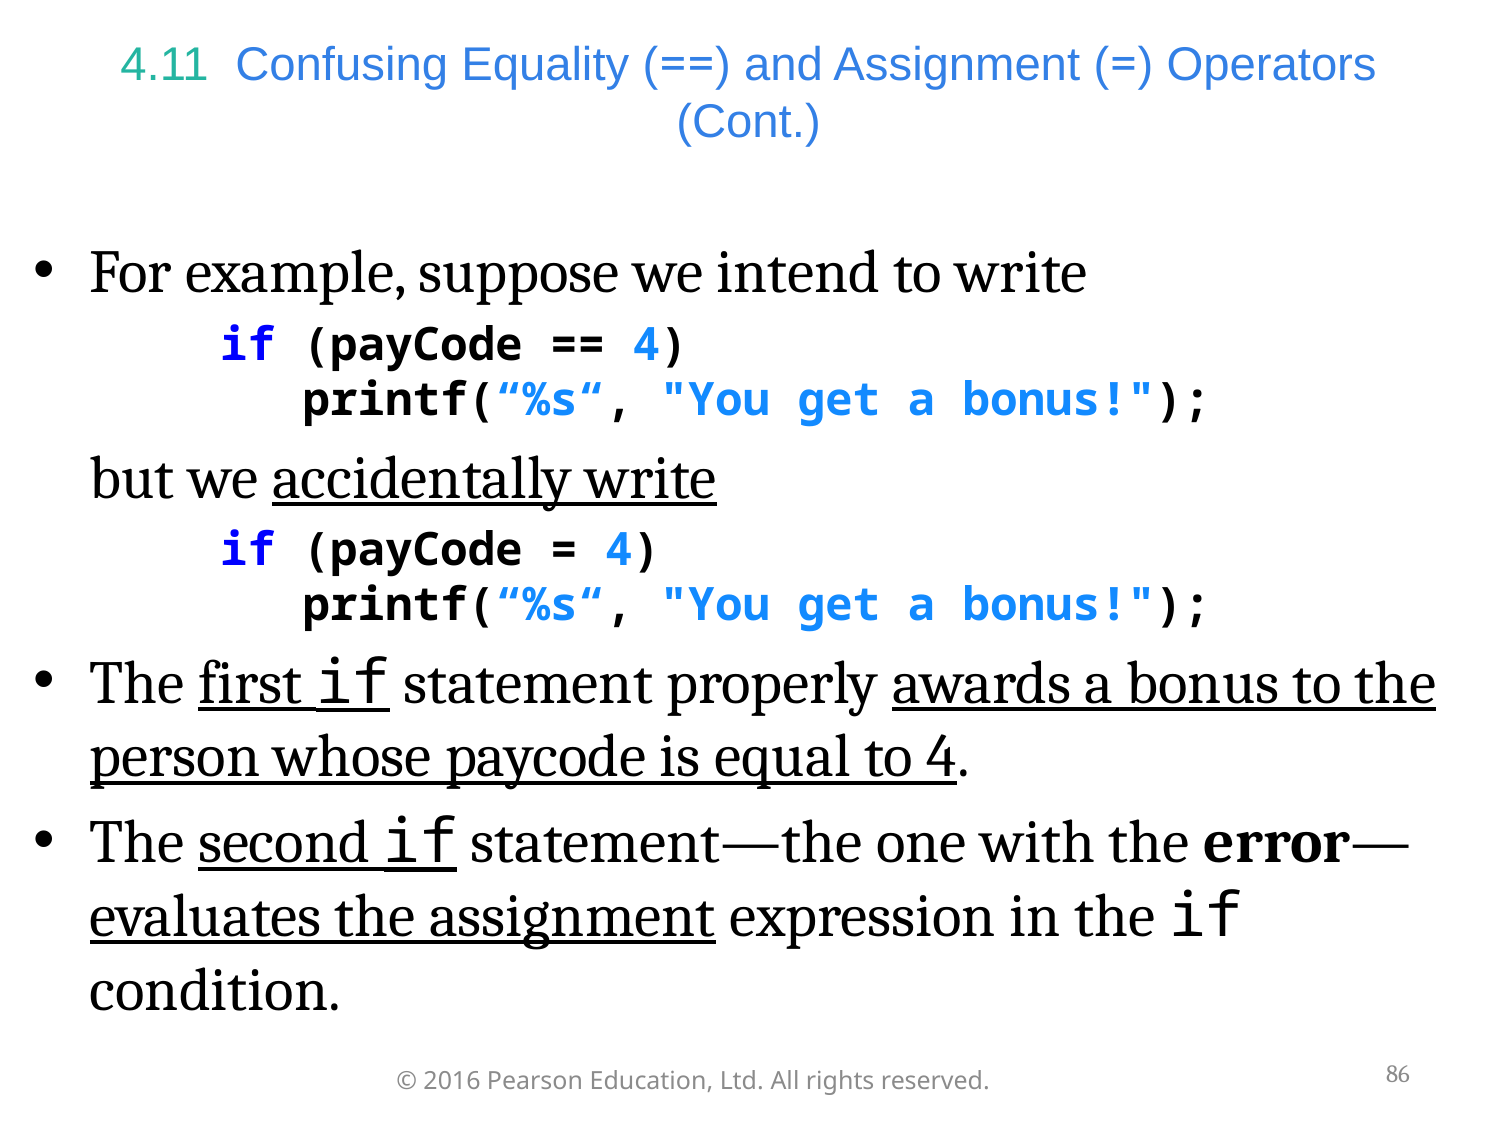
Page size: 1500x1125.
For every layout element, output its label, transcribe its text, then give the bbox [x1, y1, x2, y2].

footer © 2016 Pearson Education, Ltd. All rights reserved. [287, 1050, 1100, 1110]
slide_number 86 [1074, 1042, 1425, 1103]
title 4.11 Confusing Equality (==) and Assignment (=) Operators (Cont.) [73, 24, 1424, 155]
list For example, suppose we intend to write if (payCode == 4) printf(“%s“, "You get a bonus!"); but we accidentally write if (payCode = 4) printf(“%s“, "You get a bonus!"); The first if statement properly awards a bonus to the person whose paycode is equal to 4. The second if statement—the one with the error—evaluates the assignment expression in the if condition. [18, 223, 1475, 1036]
